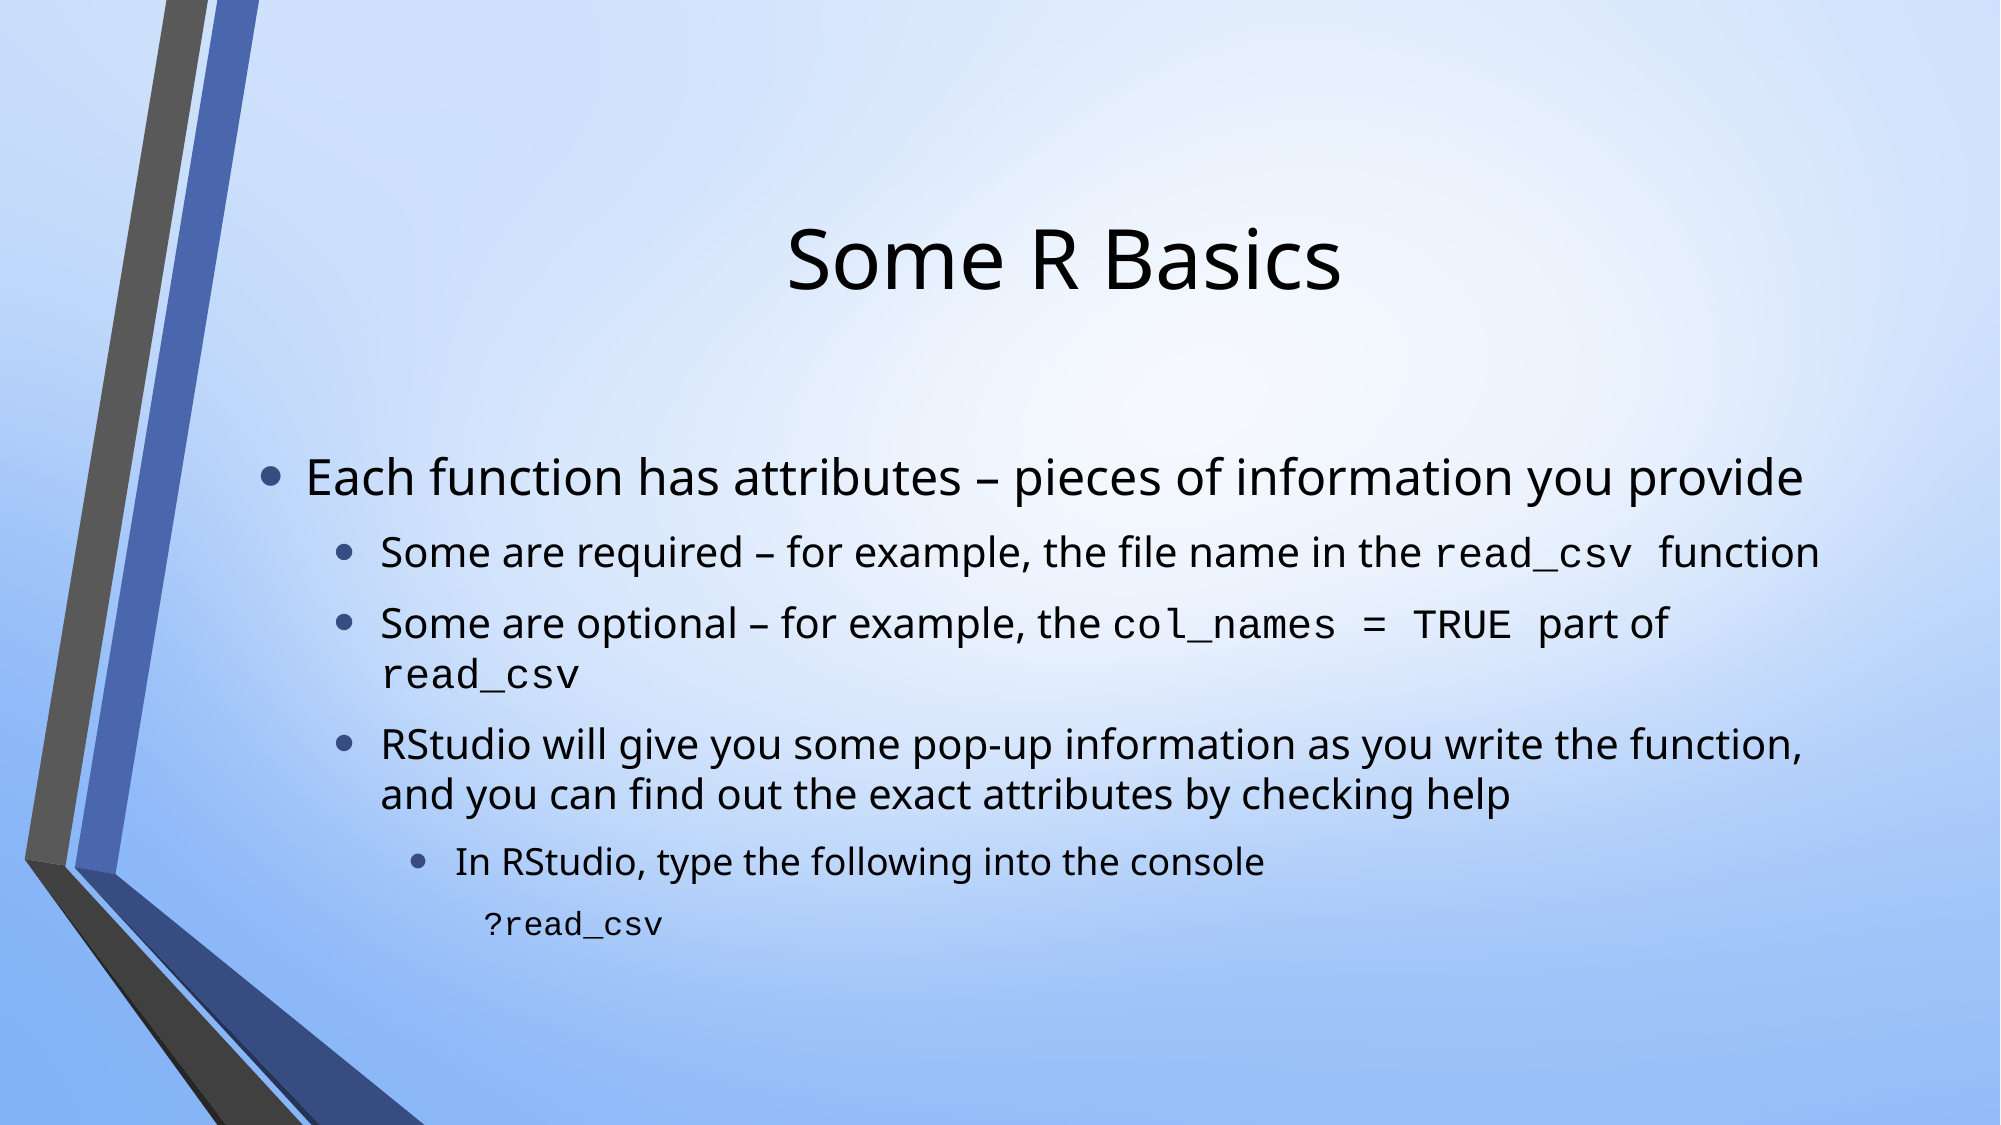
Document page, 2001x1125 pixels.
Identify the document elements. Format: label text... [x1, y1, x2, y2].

list Each function has attributes – pieces of information you provide Some are required – for example, the file name in the read_csv function Some are optional – for example, the col_names = TRUE part of read_csv RStudio will give you some pop-up information as you write the function, and you can find out the exact attributes by checking help In RStudio, type the following into the console ?read_csv [243, 437, 1887, 950]
title Some R Basics [243, 112, 1887, 400]
